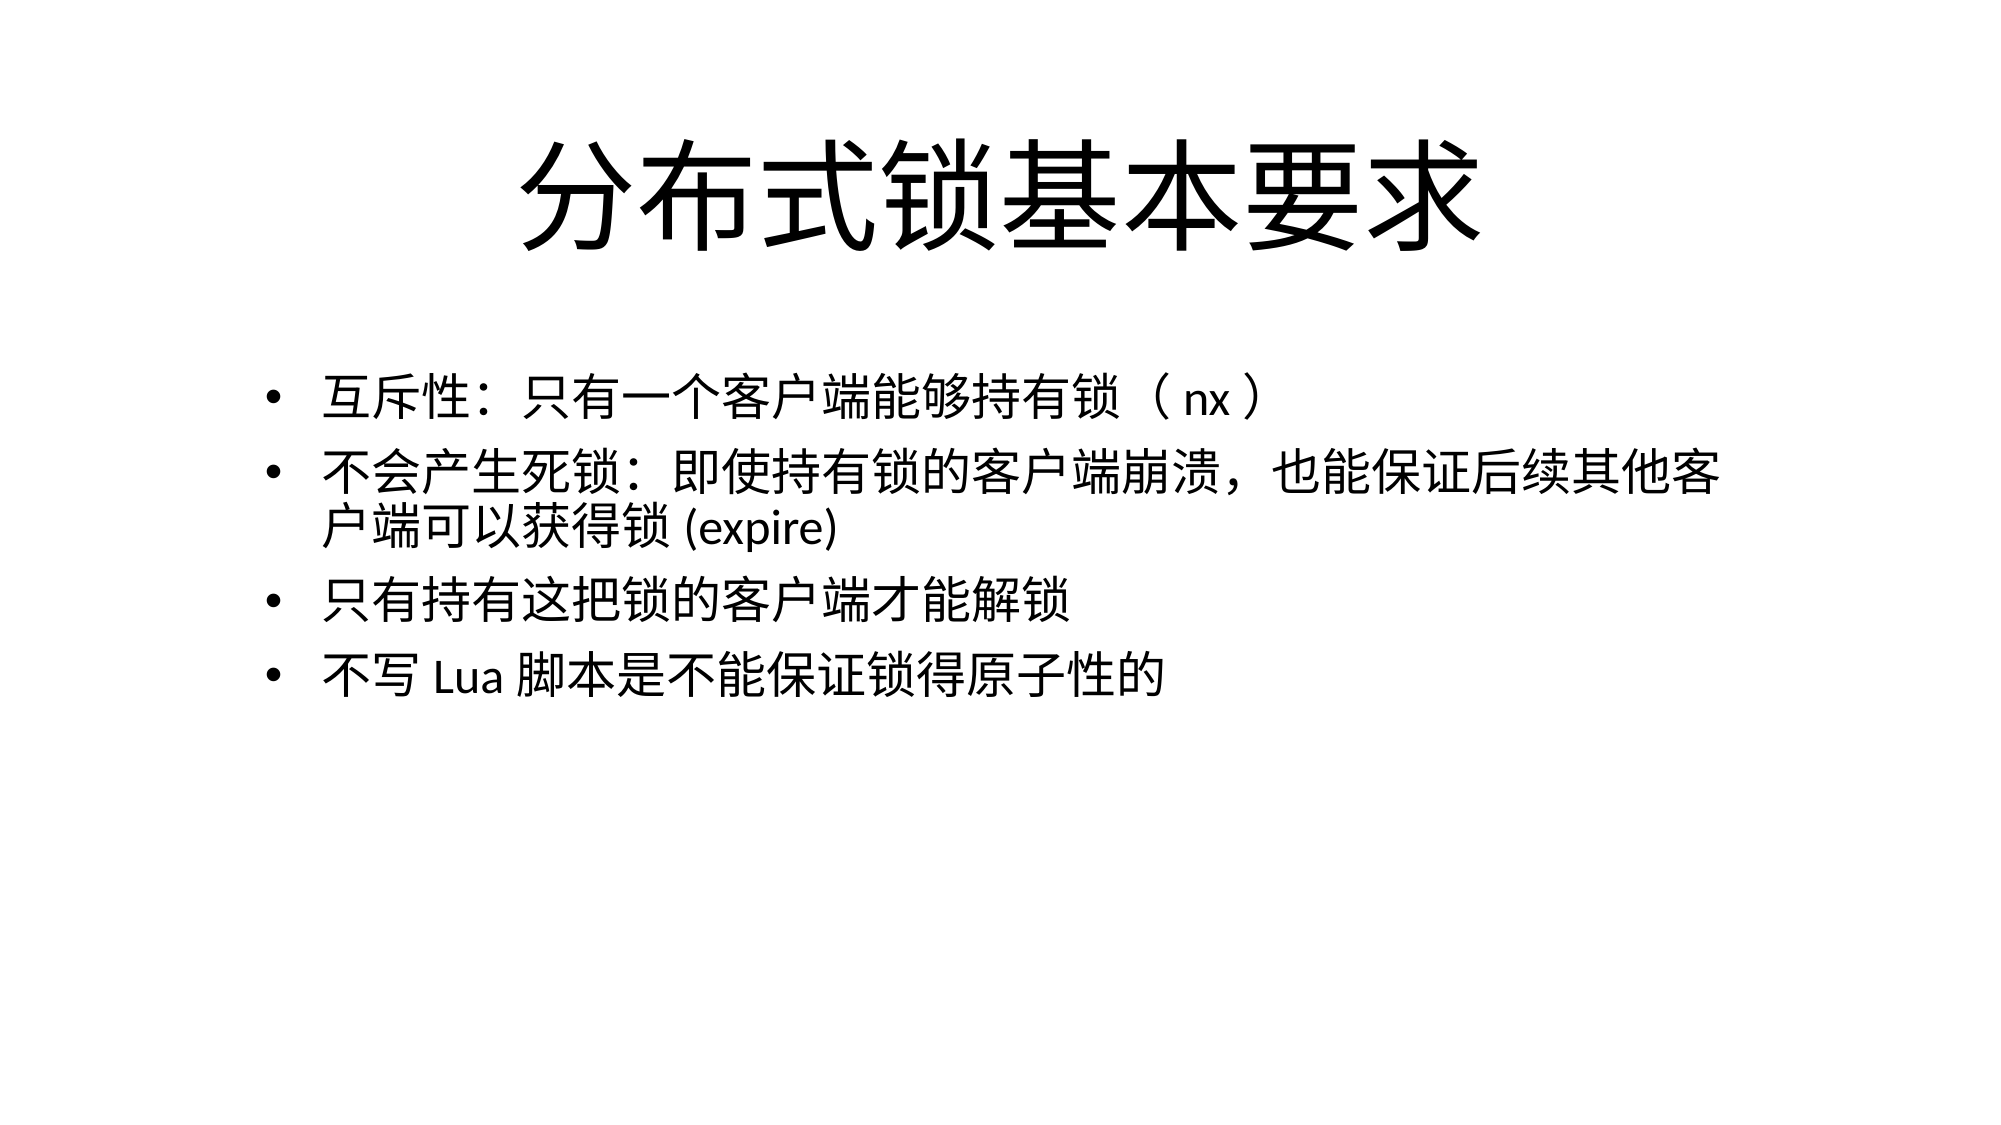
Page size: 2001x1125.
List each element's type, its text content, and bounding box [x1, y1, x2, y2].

title 分布式锁基本要求 [249, 127, 1750, 275]
subtitle 互斥性：只有一个客户端能够持有锁（nx） 不会产生死锁：即使持有锁的客户端崩溃，也能保证后续其他客户端可以获得锁(expire) 只有持有这把锁的客户端才能解锁 不写Lua脚本是不能保证锁得原子性的 [249, 364, 1750, 863]
